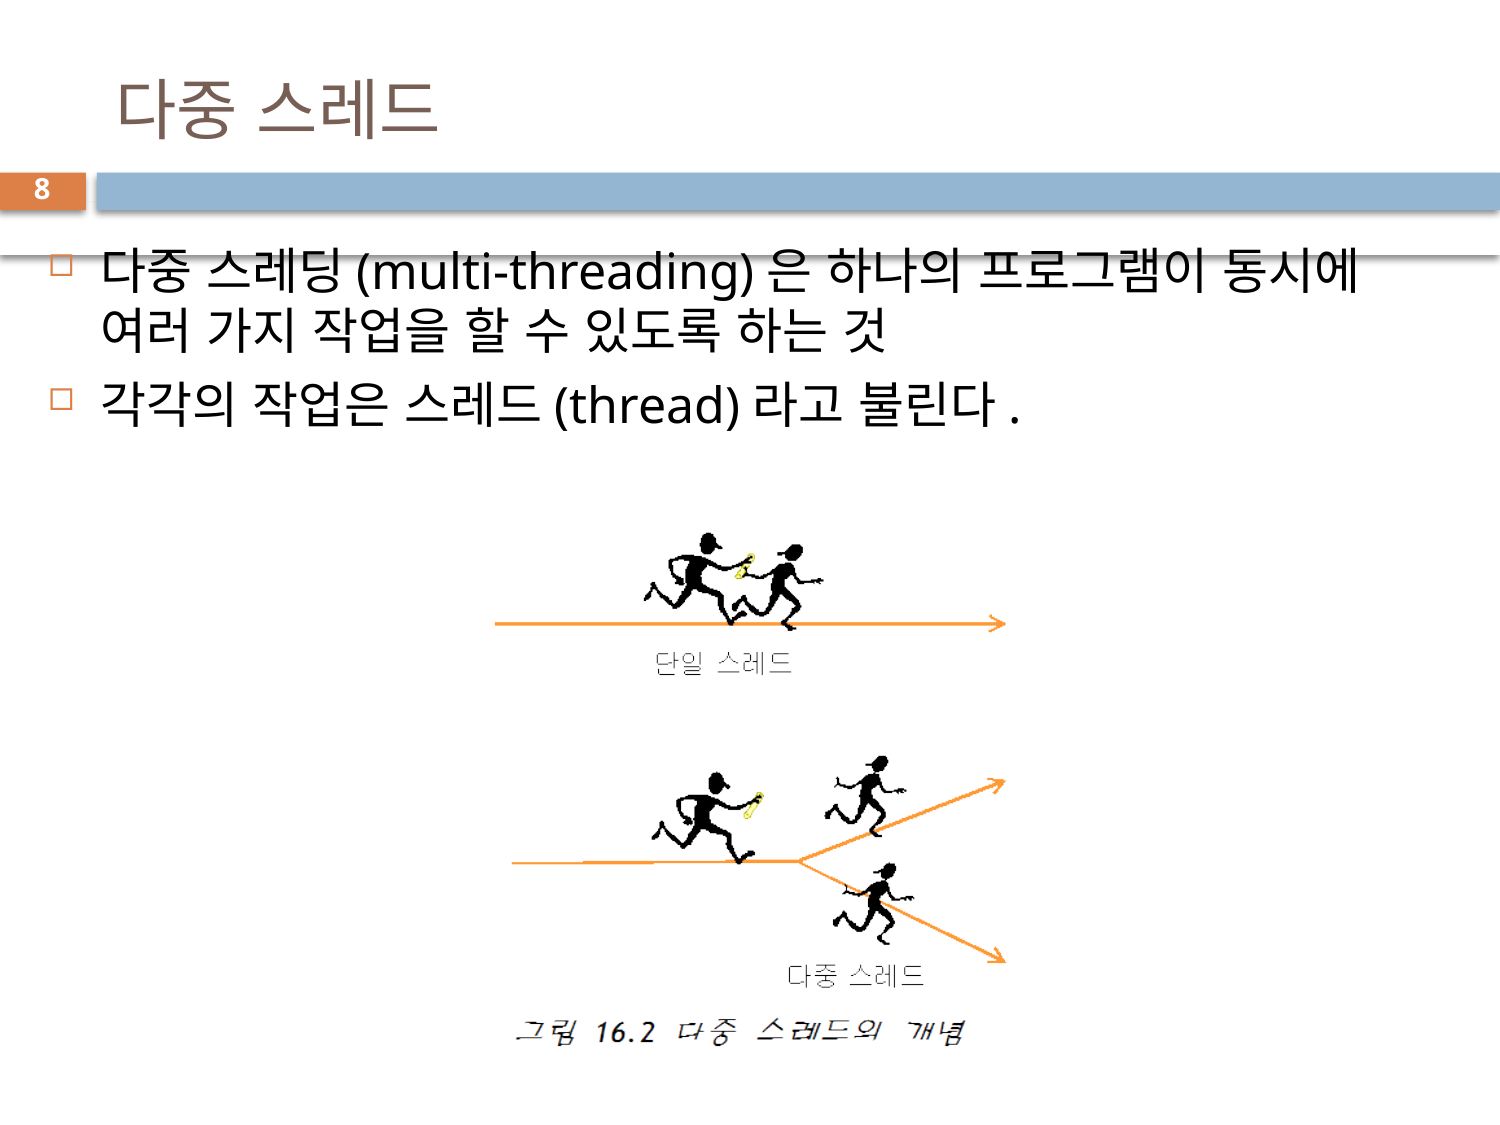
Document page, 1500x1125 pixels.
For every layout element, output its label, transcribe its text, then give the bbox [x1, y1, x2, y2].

text_box 다중 스레딩(multi-threading)은 하나의 프로그램이 동시에 여러 가지 작업을 할 수 있도록 하는 것 각각의 작업은 스레드(thread)라고 불린다. [33, 231, 1467, 516]
picture [464, 495, 1074, 1071]
title 다중 스레드 [100, 52, 1438, 164]
slide_number 8 [0, 170, 87, 211]
